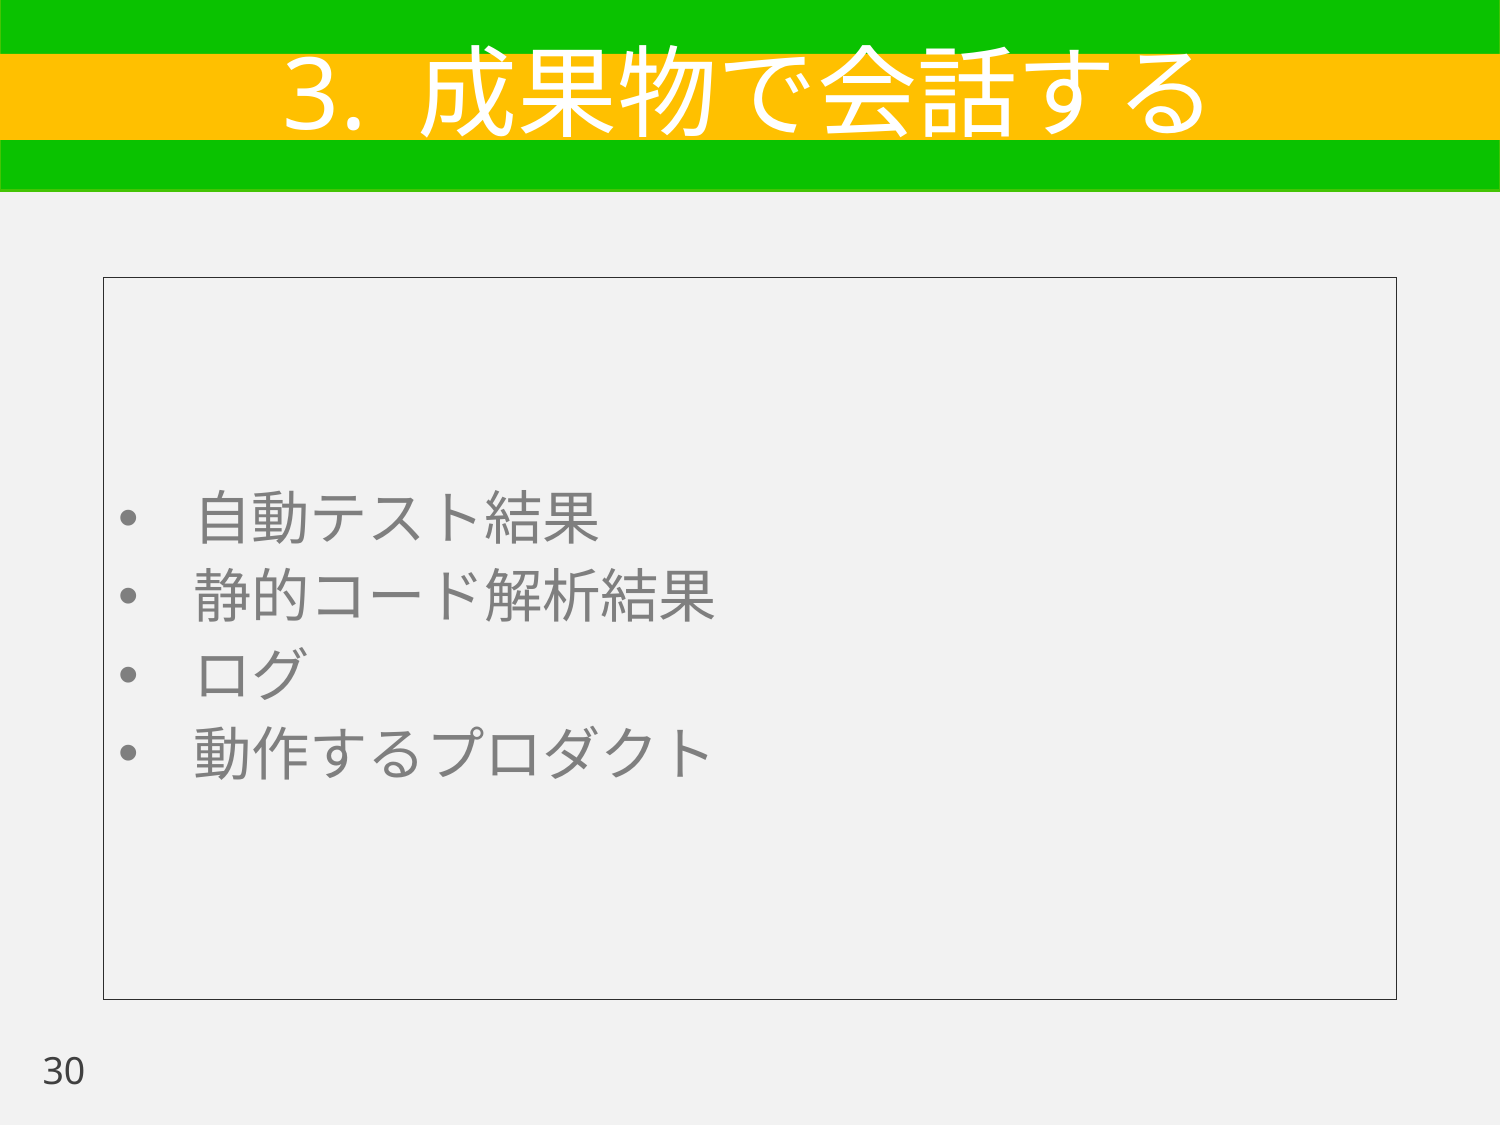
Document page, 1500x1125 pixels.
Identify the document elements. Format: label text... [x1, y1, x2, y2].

title 3. 成果物で会話する [0, 53, 1500, 140]
list 自動テスト結果 静的コード解析結果 ログ 動作するプロダクト [103, 277, 1397, 1000]
slide_number 30 [27, 1042, 146, 1102]
